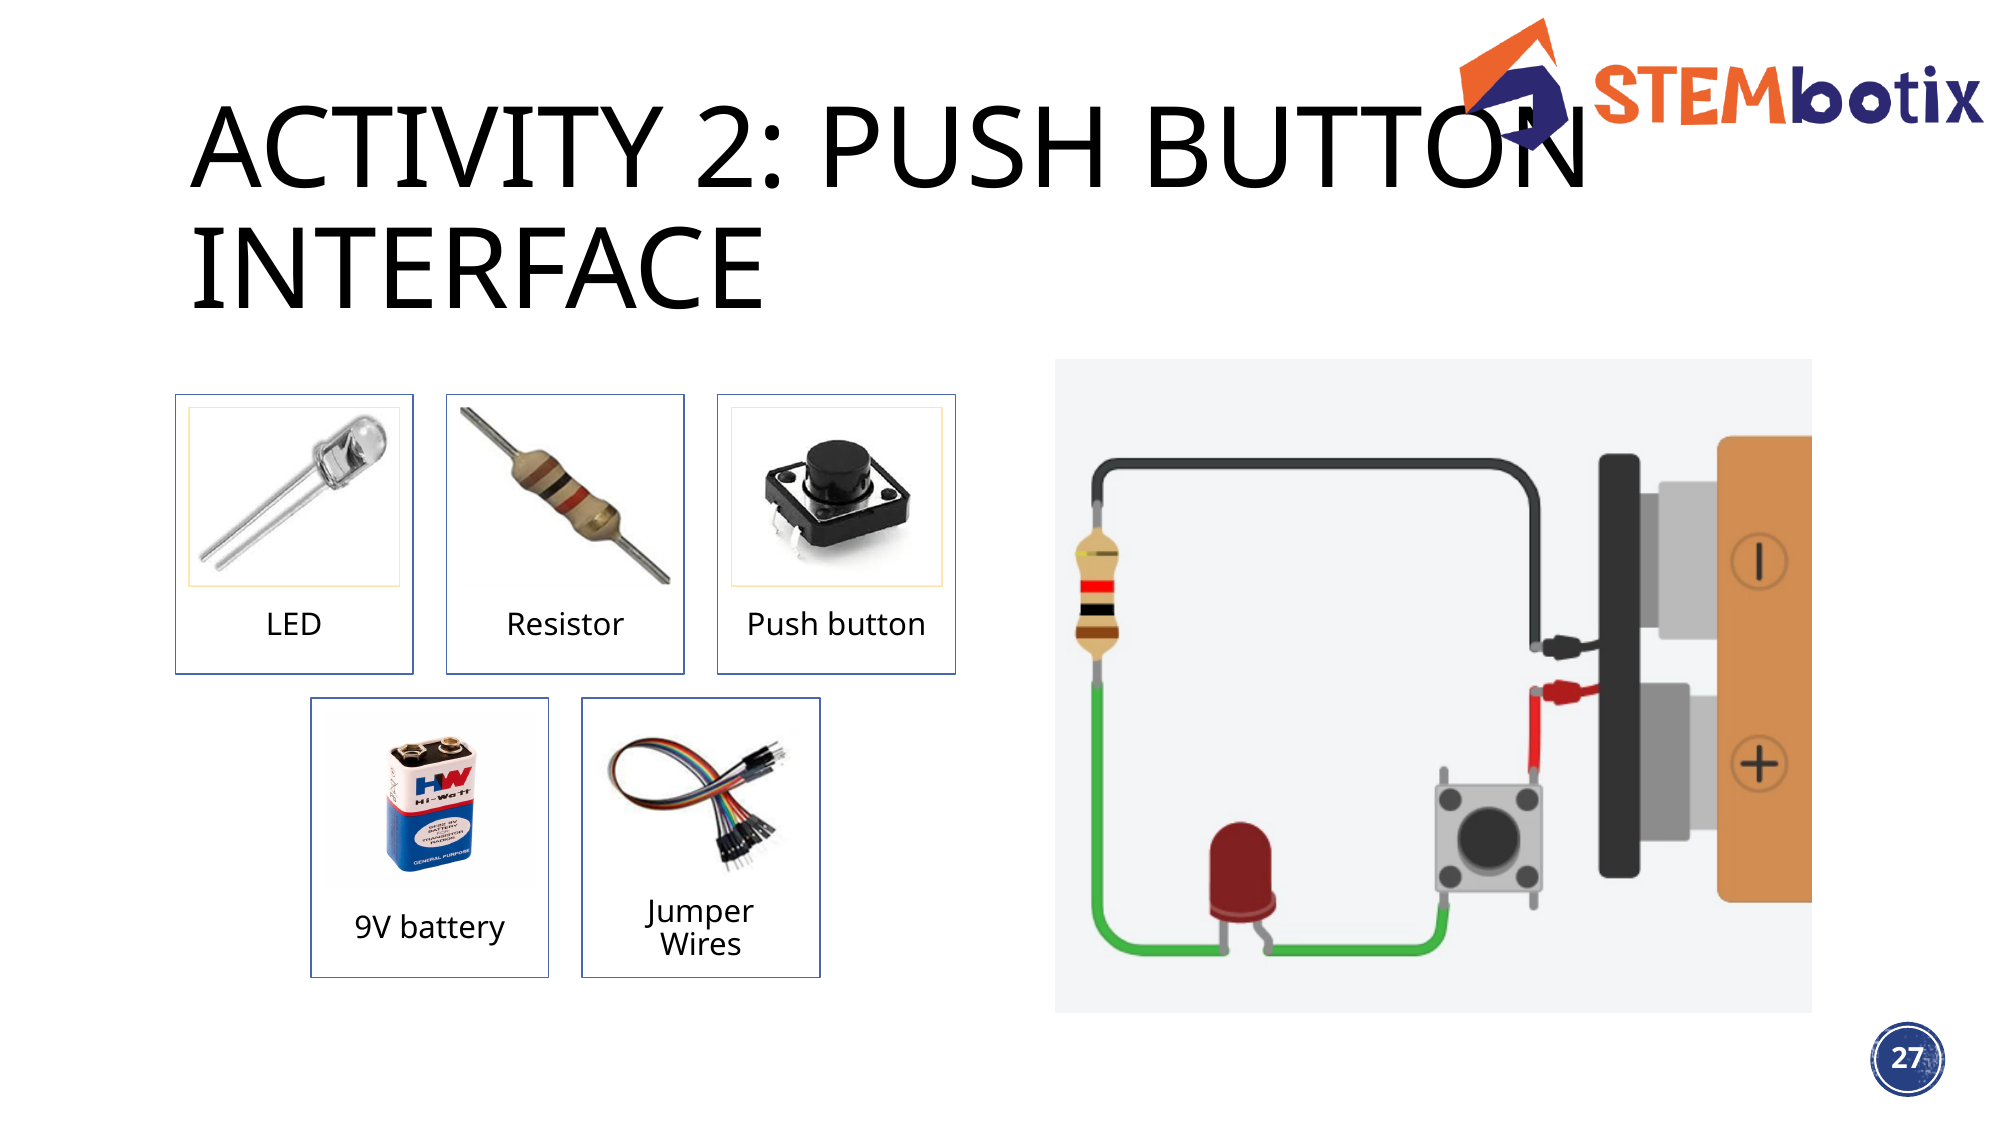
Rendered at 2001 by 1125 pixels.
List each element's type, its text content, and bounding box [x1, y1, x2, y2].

picture [1887, 1021, 1929, 1028]
picture [1884, 1089, 1931, 1097]
slide_number ‹#› [1855, 1028, 1961, 1089]
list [1055, 359, 1813, 1013]
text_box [175, 394, 956, 979]
picture [1458, 16, 1984, 151]
title ACTIVITY 2: PUSH BUTTON INTERFACE [175, 79, 1826, 344]
